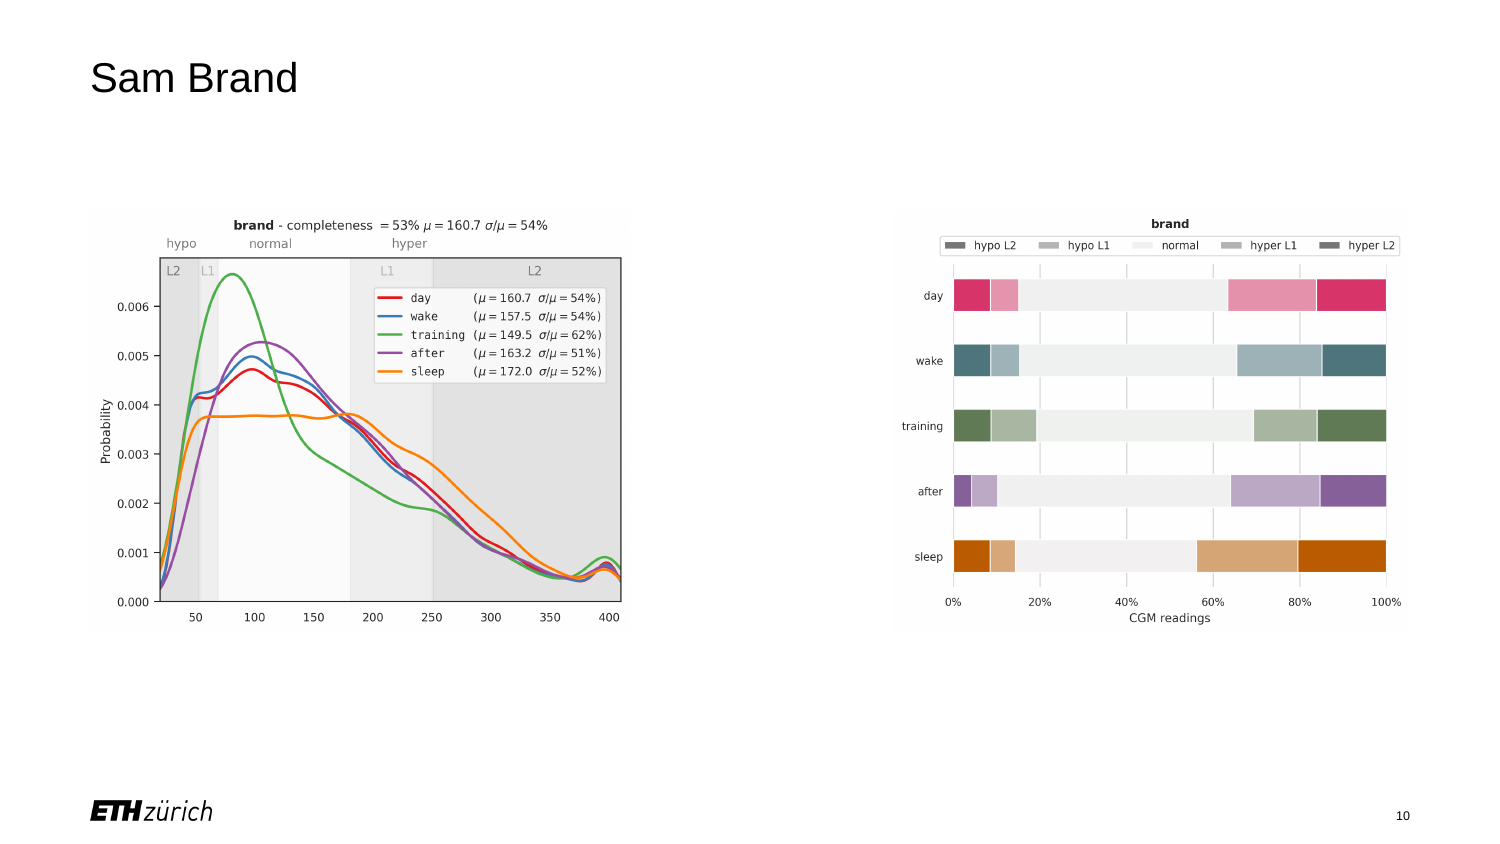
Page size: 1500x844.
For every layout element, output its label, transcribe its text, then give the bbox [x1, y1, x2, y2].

picture [90, 800, 212, 821]
title Sam Brand [90, 57, 1410, 168]
picture [89, 210, 630, 634]
picture [893, 210, 1411, 634]
slide_number ‹#› [1370, 802, 1410, 829]
